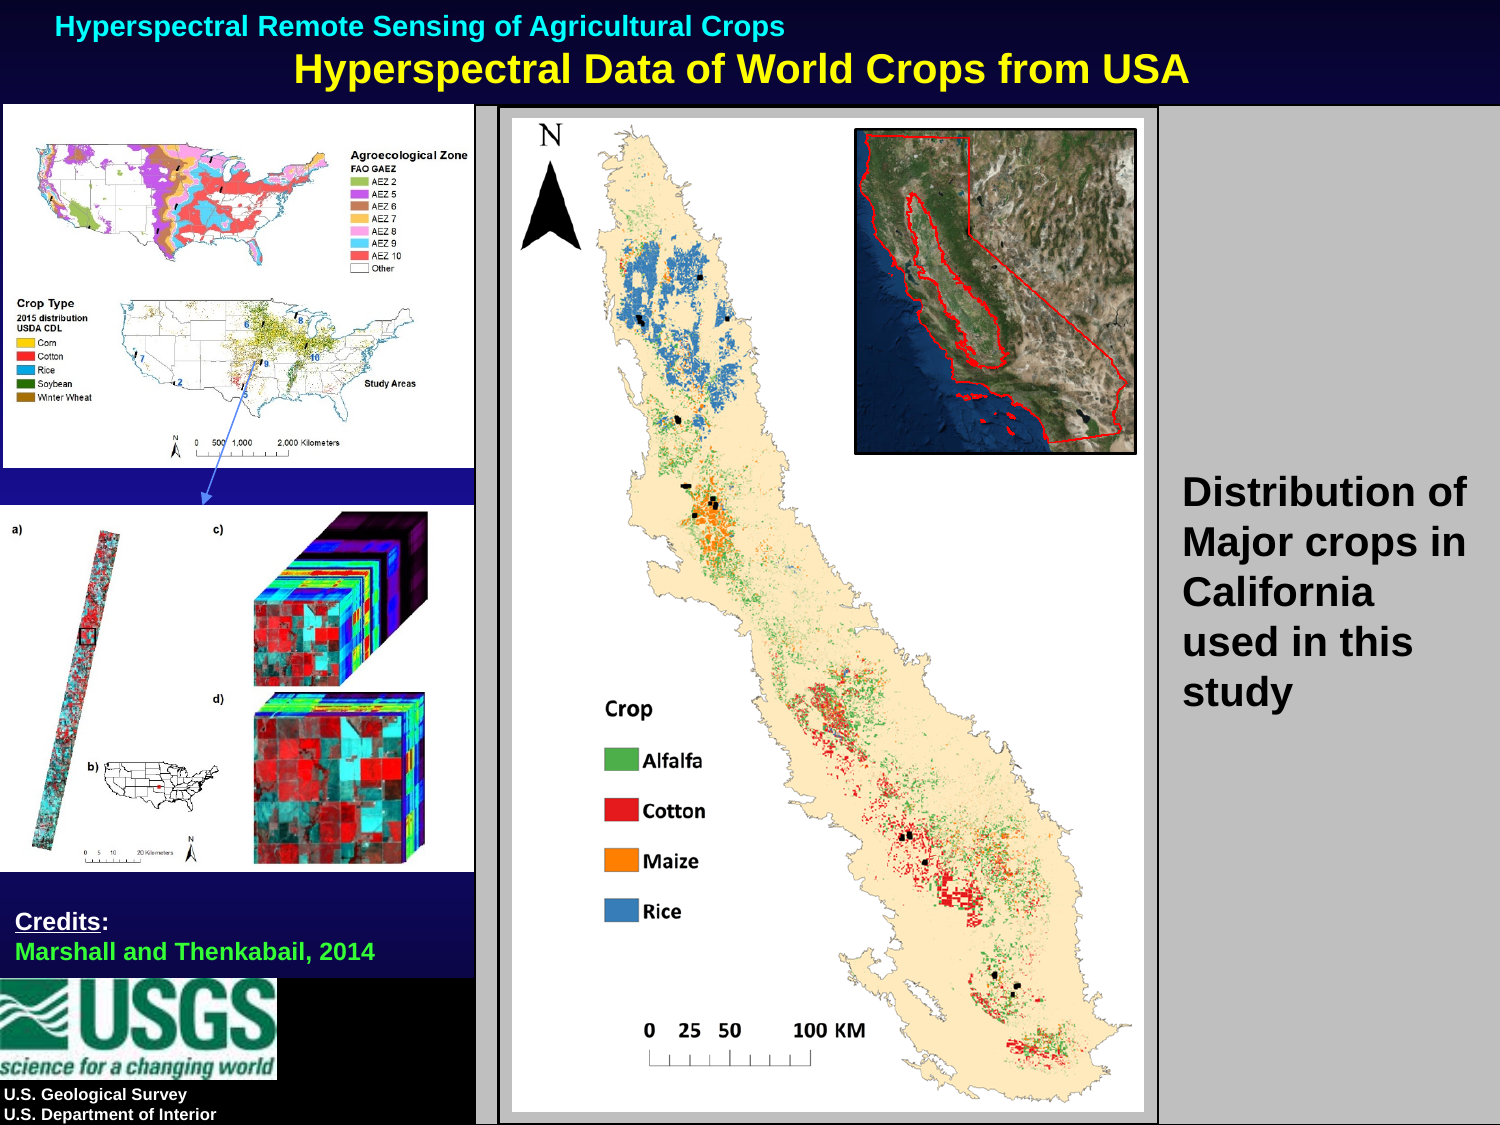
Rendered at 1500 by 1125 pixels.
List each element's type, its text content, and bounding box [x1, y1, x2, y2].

text_box Credits: Marshall and Thenkabail, 2014 [0, 897, 479, 973]
text_box Hyperspectral Remote Sensing of Agricultural Crops Hyperspectral Data of World Crops from USA [0, 0, 1485, 100]
text_box [1157, 104, 1500, 1125]
picture [0, 977, 475, 1080]
picture [3, 104, 474, 469]
text_box Distribution of Major crops in California used in this study [1167, 457, 1485, 723]
picture [0, 505, 474, 872]
picture [497, 105, 1159, 1125]
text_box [202, 361, 256, 506]
text_box [475, 104, 497, 1125]
text_box U.S. Geological Survey U.S. Department of Interior [0, 1076, 475, 1125]
